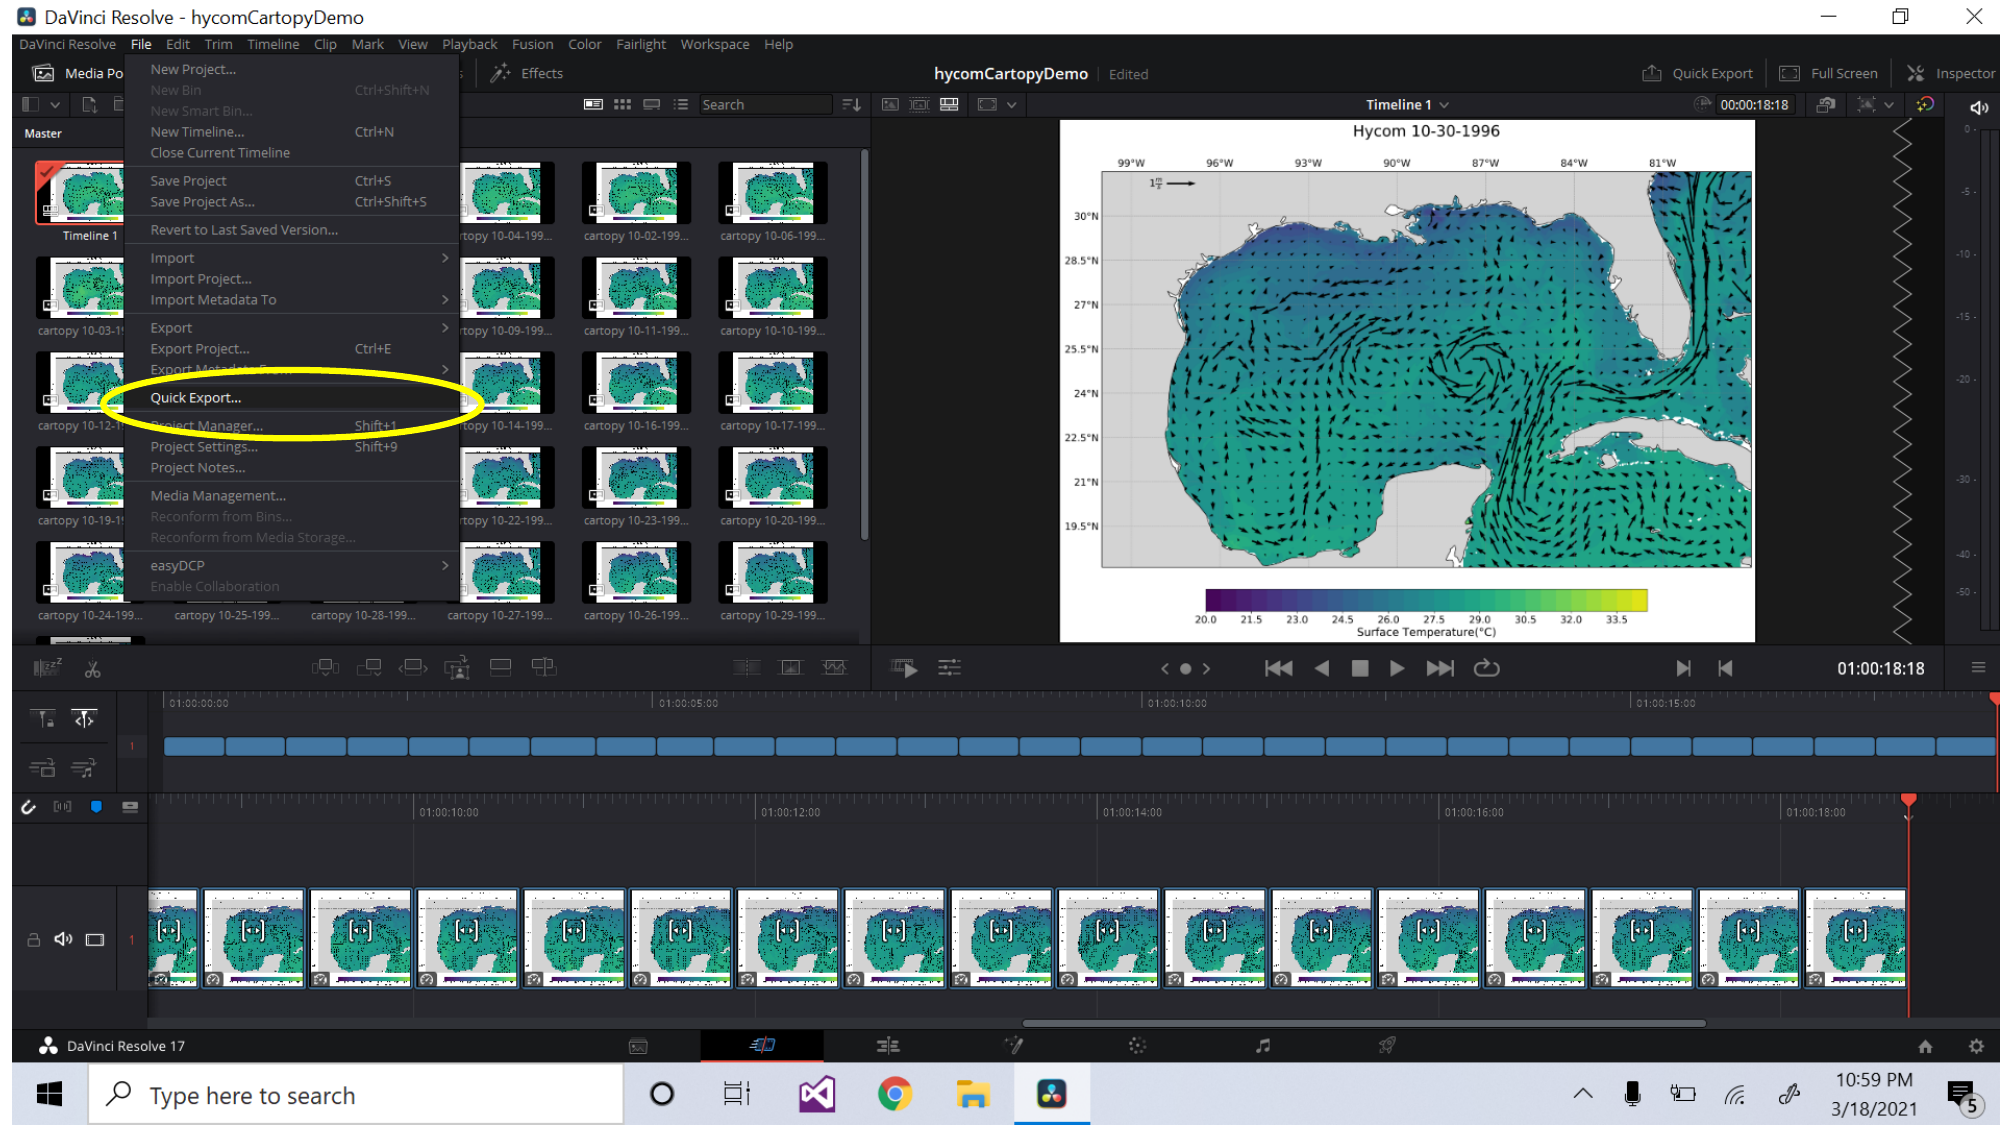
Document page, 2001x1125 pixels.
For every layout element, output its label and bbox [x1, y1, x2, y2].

list [12, 0, 2000, 1125]
